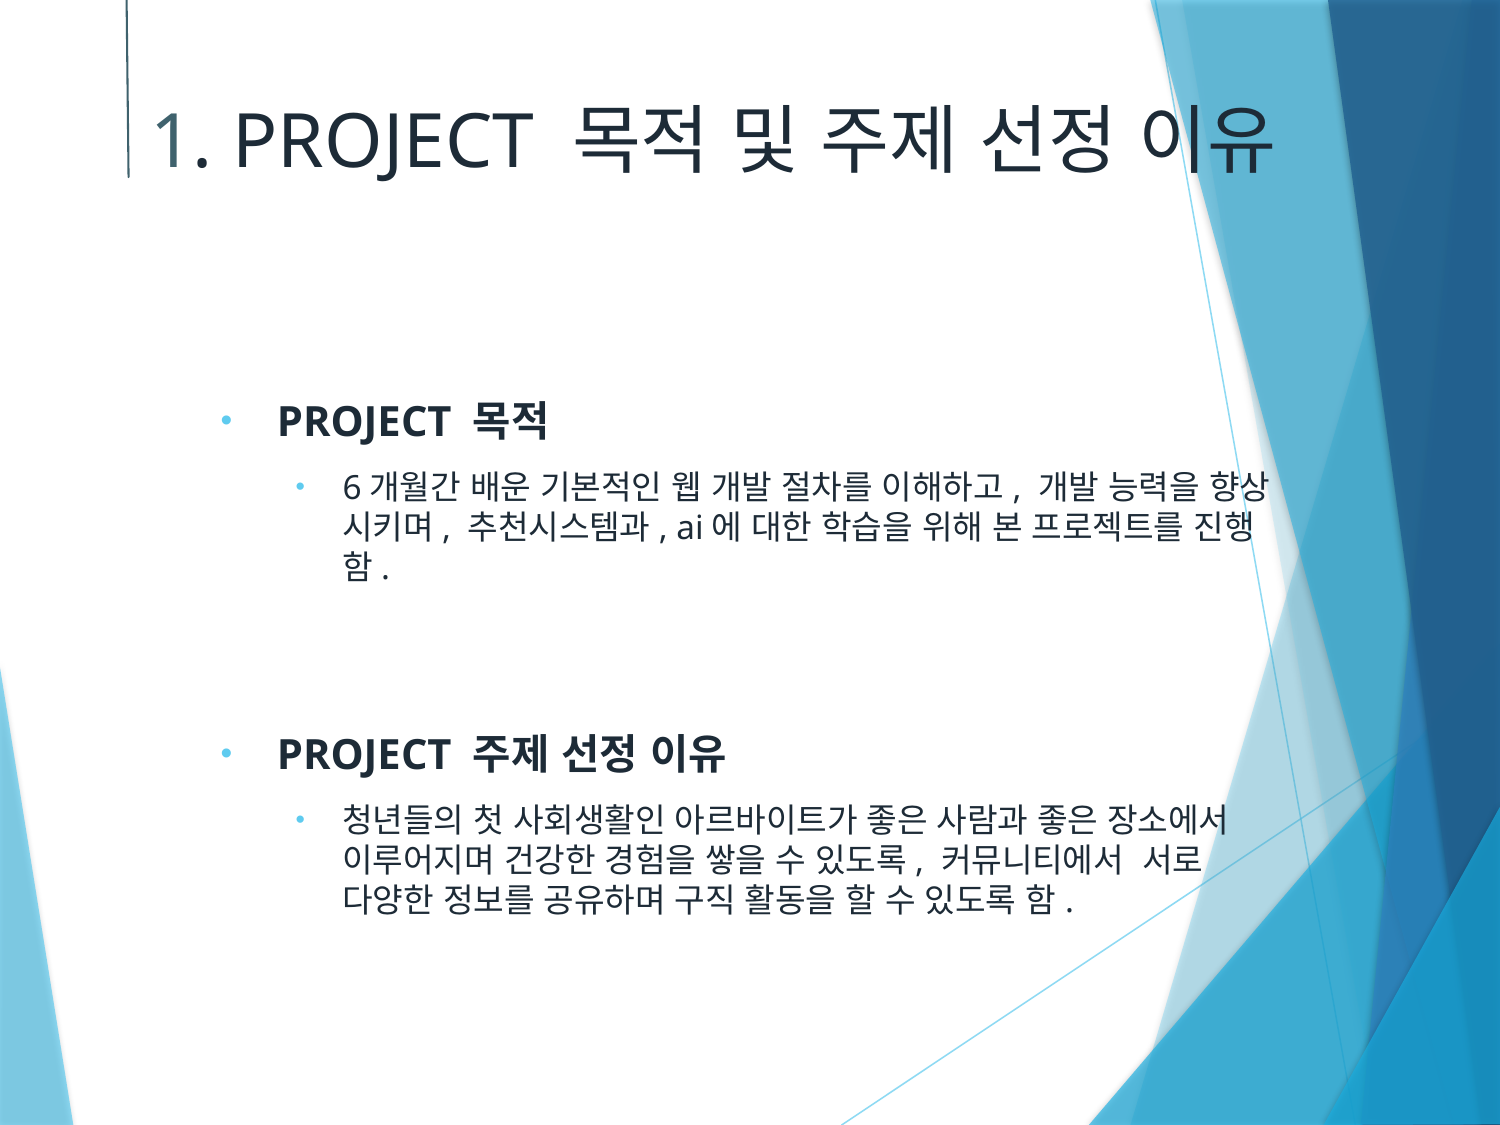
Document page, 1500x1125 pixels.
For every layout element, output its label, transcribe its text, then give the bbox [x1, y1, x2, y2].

list PROJECT 목적 6개월간 배운 기본적인 웹 개발 절차를 이해하고, 개발 능력을 향상 시키며, 추천시스템과, ai에 대한 학습을 위해 본 프로젝트를 진행 함. PROJECT 주제 선정 이유 청년들의 첫 사회생활인 아르바이트가 좋은 사람과 좋은 장소에서 이루어지며 건강한 경험을 쌓을 수 있도록, 커뮤니티에서 서로 다양한 정보를 공유하며 구직 활동을 할 수 있도록 함. [205, 341, 1299, 917]
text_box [125, 0, 129, 178]
text_box 1. PROJECT 목적 및 주제 선정 이유 [135, 67, 1485, 200]
